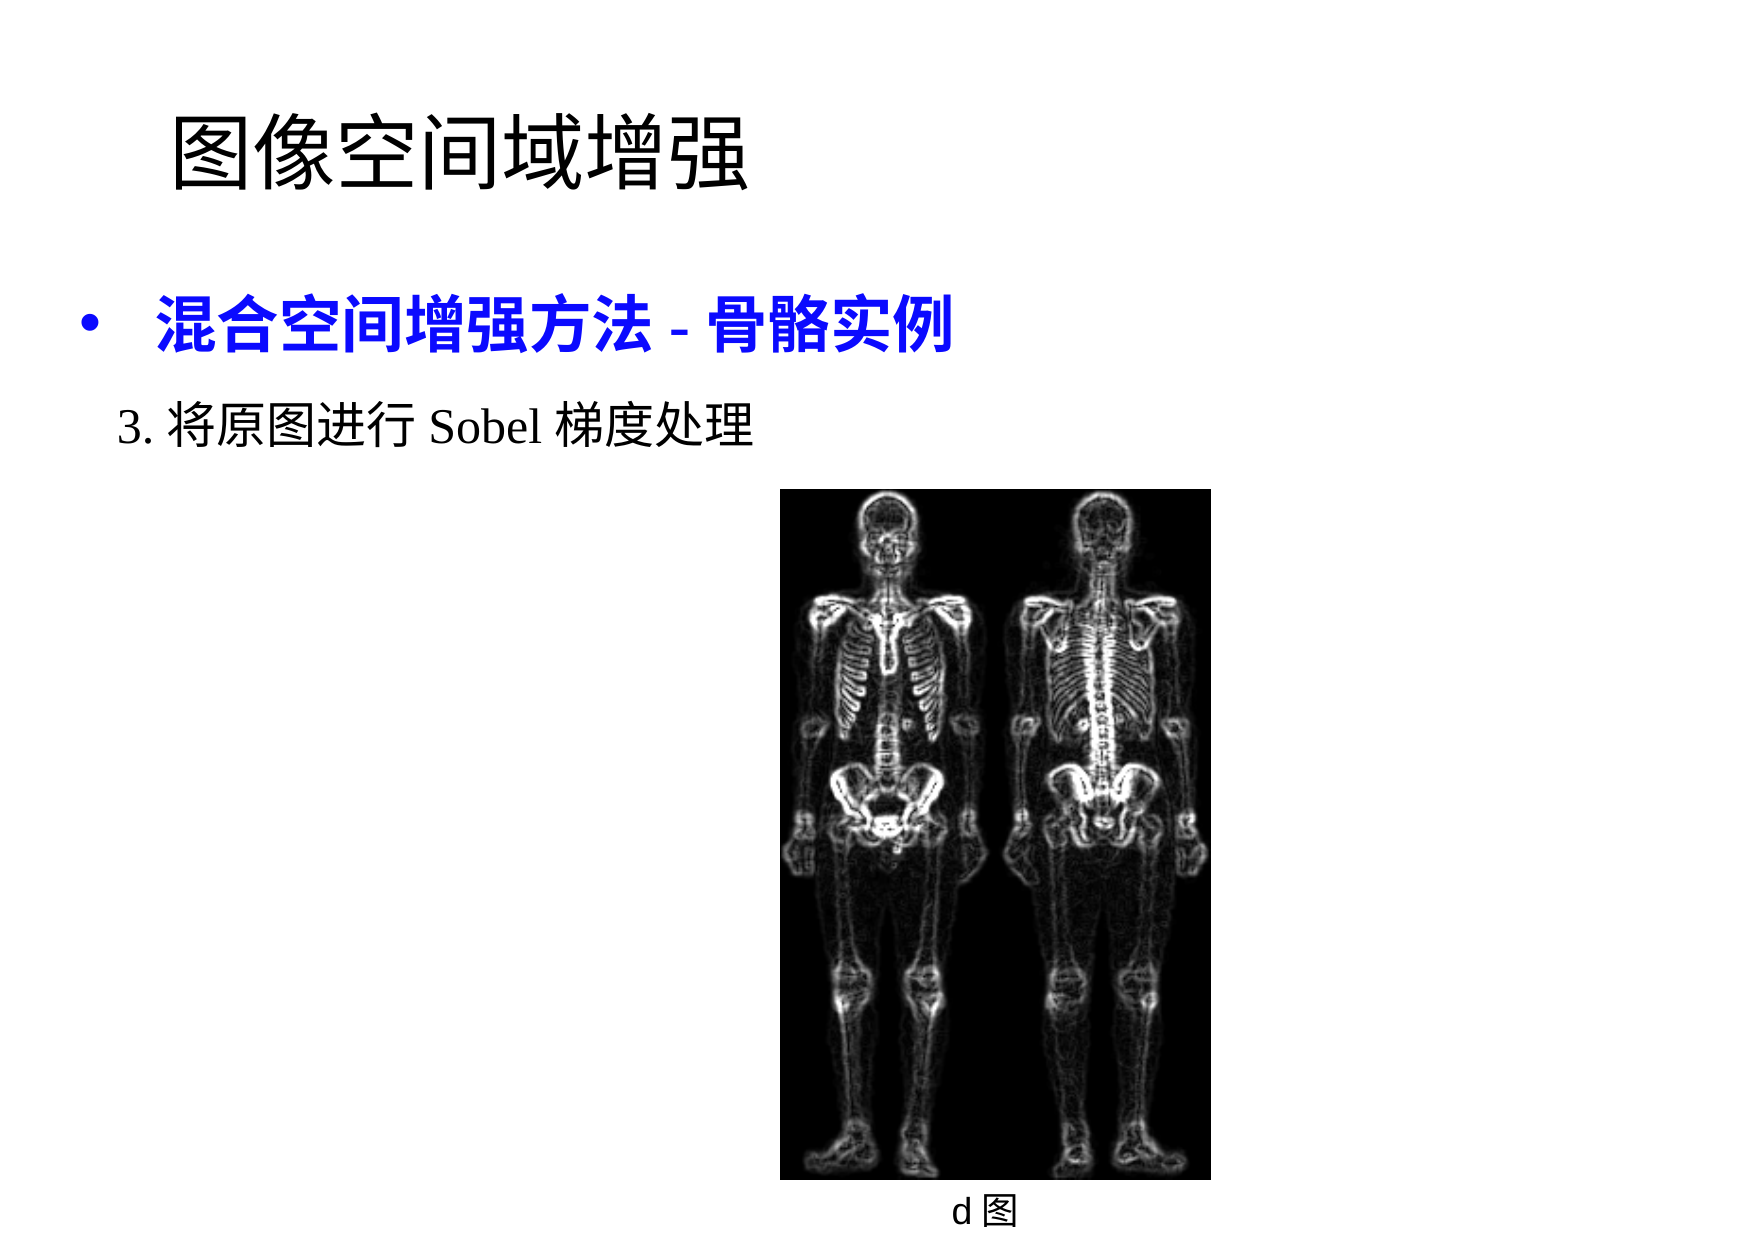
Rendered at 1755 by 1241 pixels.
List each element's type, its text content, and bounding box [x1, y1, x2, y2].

text_box d图 [936, 1180, 1055, 1240]
text_box 3.将原图进行Sobel梯度处理 [102, 368, 1744, 461]
picture [780, 489, 1211, 1180]
text_box 混合空间增强方法-骨骼实例 [64, 262, 1509, 368]
text_box 图像空间域增强 [169, 51, 1492, 201]
